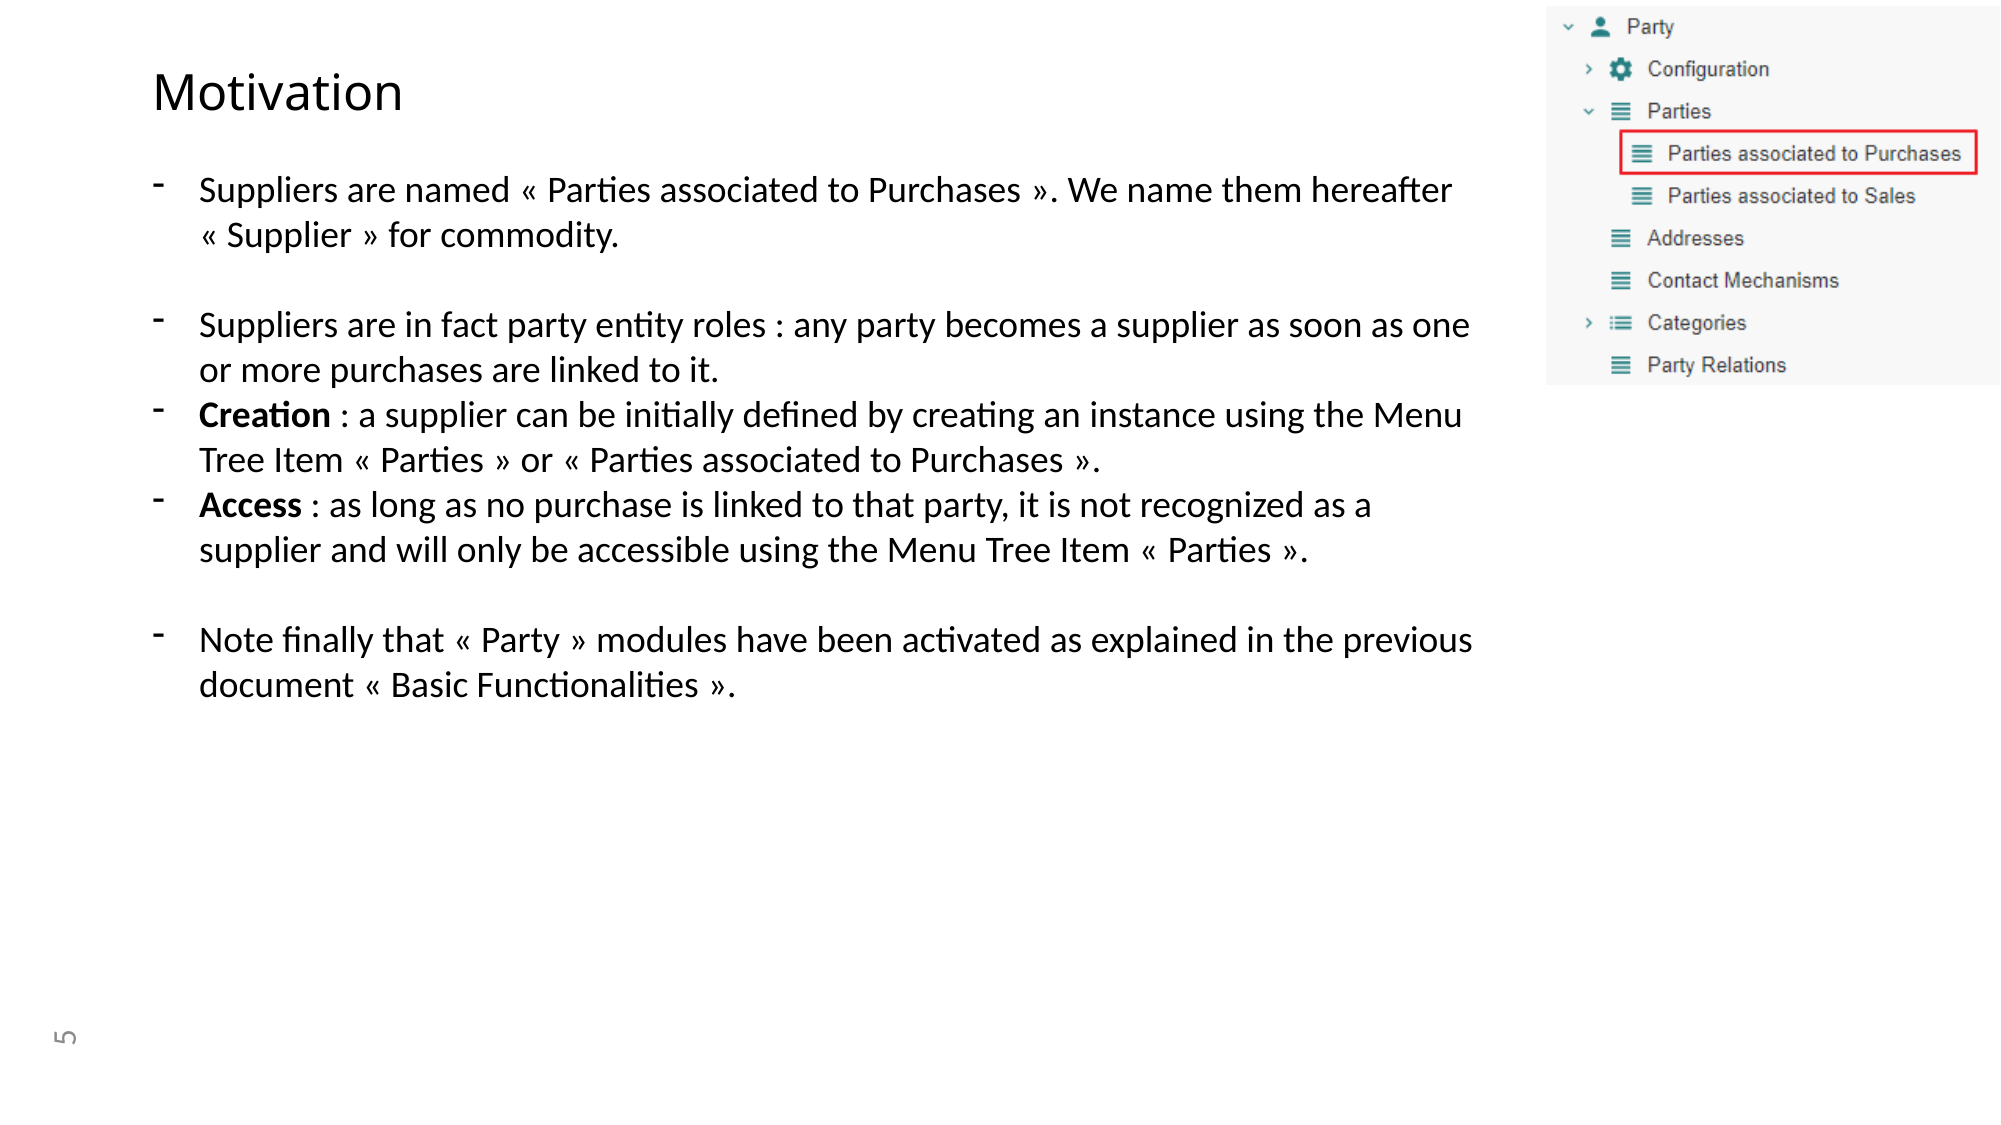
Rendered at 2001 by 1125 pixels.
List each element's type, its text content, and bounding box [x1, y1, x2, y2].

title Motivation [137, 59, 1546, 136]
picture [1546, 6, 2000, 385]
text_box Suppliers are named « Parties associated to Purchases ». We name them hereafter « Supplier » for commodity. Suppliers are in fact party entity roles : any party becomes a supplier as soon as one or more purchases are linked to it. Creation : a supplier can be initially defined by creating an instance using the Menu Tree Item « Parties » or « Parties associated to Purchases ». Access : as long as no purchase is linked to that party, it is not recognized as a supplier and will only be accessible using the Menu Tree Item « Parties ». Note finally that « Party » modules have been activated as explained in the previous document « Basic Functionalities ». [137, 157, 1511, 713]
slide_number 5 [32, 969, 93, 1108]
